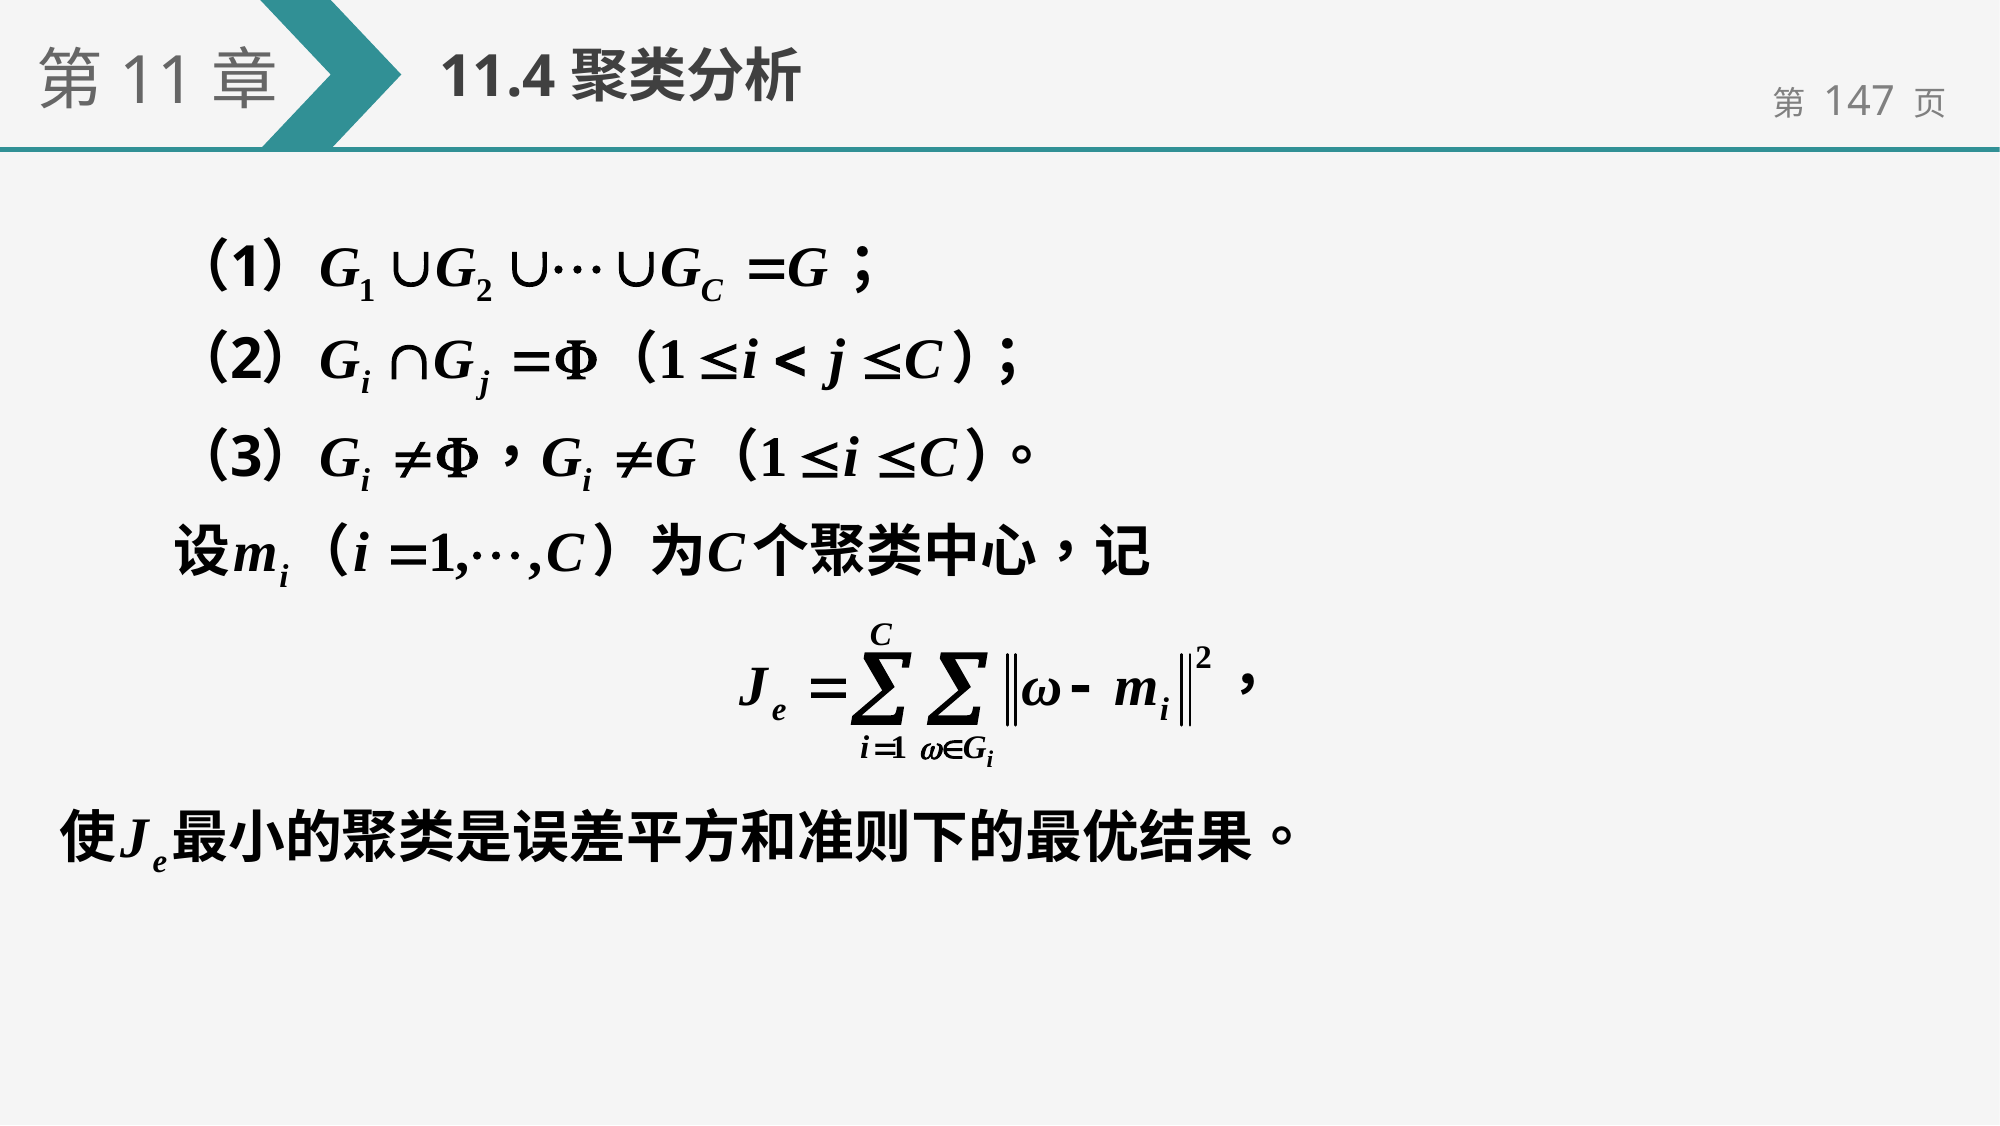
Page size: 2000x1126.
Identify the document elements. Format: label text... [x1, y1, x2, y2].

text_box 11.4聚类分析 [424, 31, 1366, 116]
text_box [258, 0, 403, 148]
text_box 第11章 [21, 29, 294, 125]
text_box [59, 218, 1907, 916]
